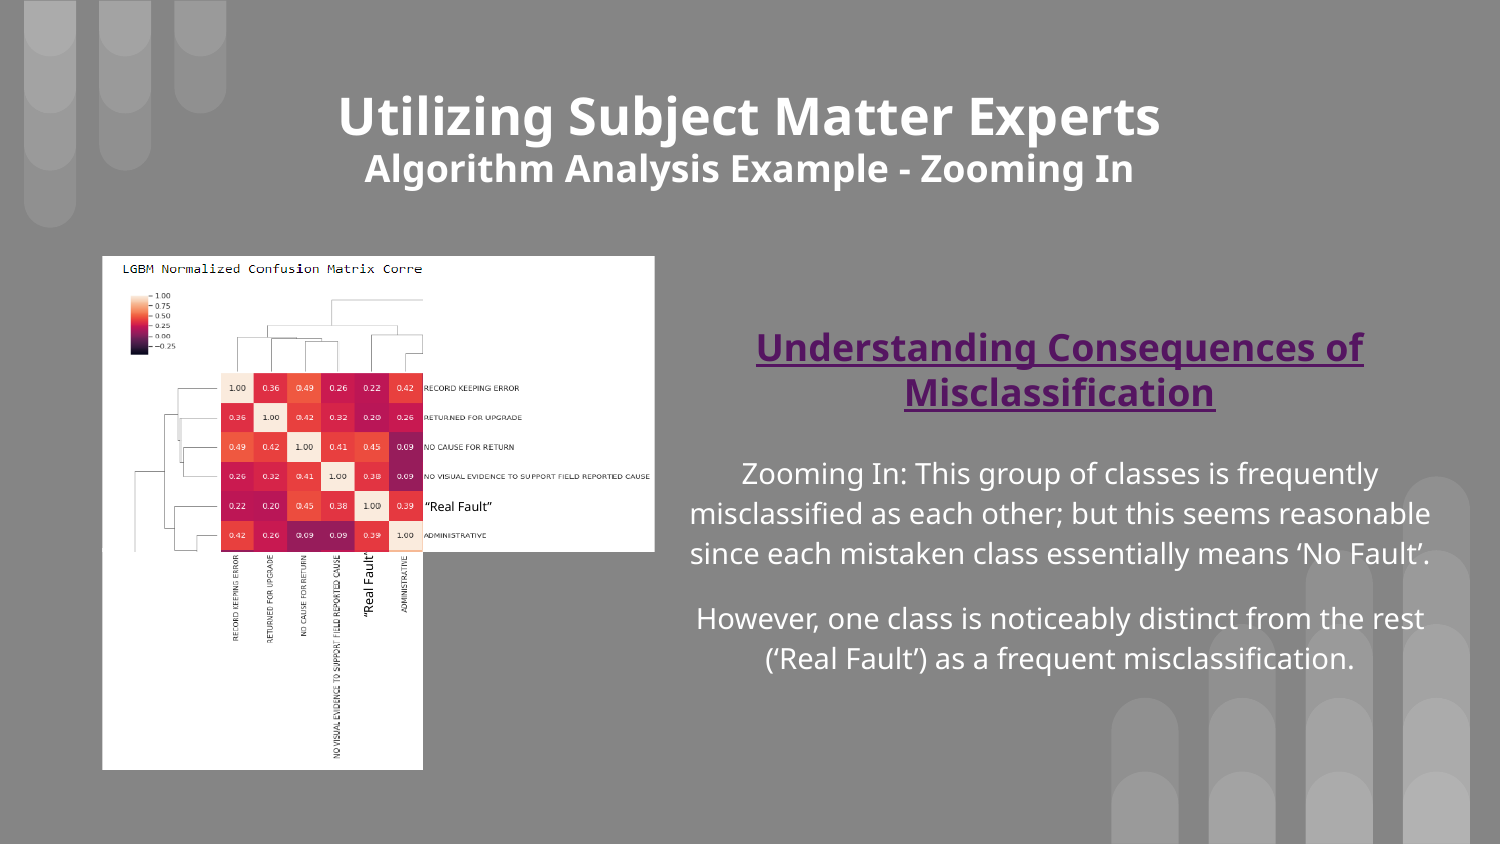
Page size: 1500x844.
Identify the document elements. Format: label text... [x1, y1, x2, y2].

title Understanding Consequences of Misclassification [692, 321, 1428, 416]
list Zooming In: This group of classes is frequently misclassified as each other; but this seems reasonable since each mistaken class essentially means ‘No Fault’. However, one class is noticeably distinct from the rest (‘Real Fault’) as a frequent misclassification. [672, 435, 1449, 690]
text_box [102, 256, 656, 770]
title Utilizing Subject Matter Experts Algorithm Analysis Example - Zooming In [322, 80, 1178, 193]
